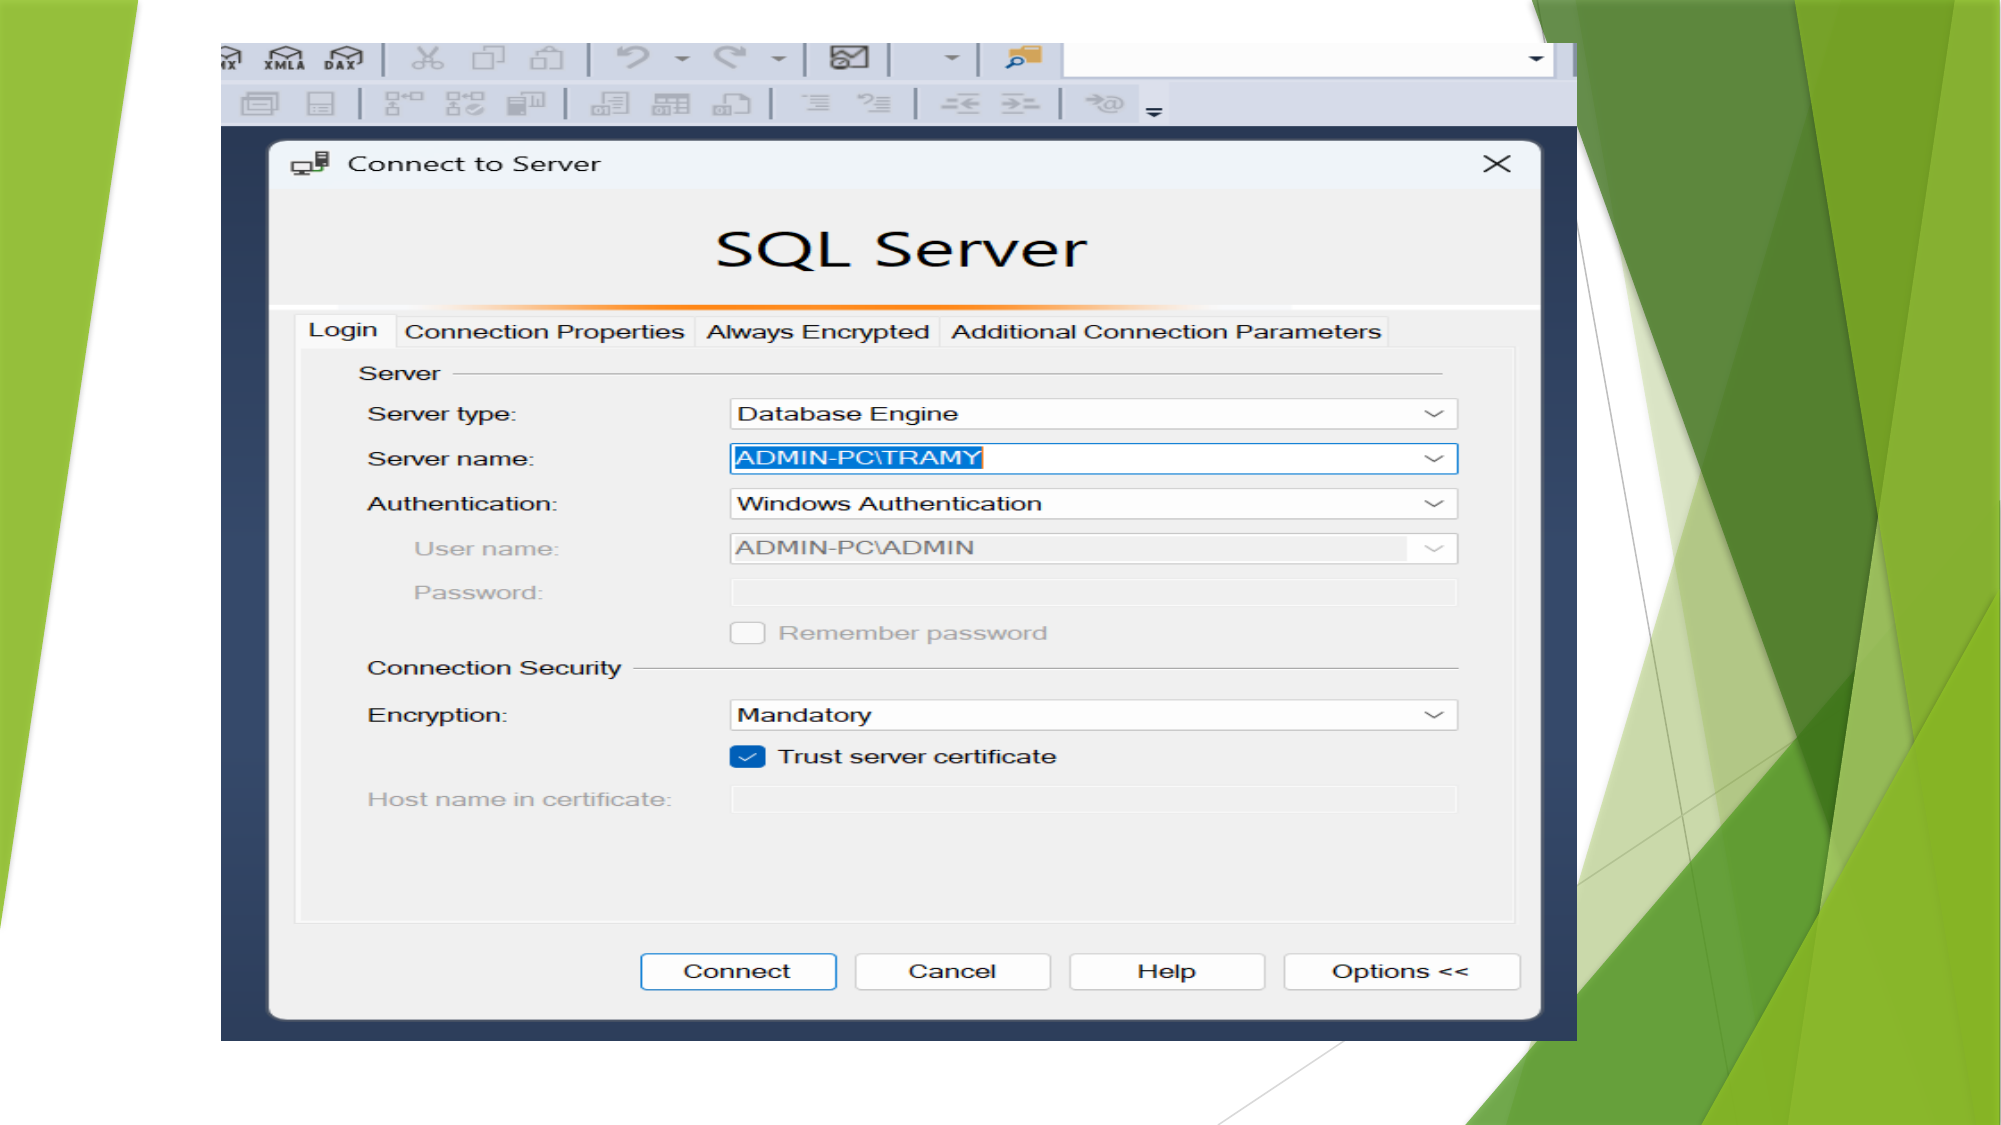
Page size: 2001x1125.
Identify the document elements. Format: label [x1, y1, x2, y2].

picture [221, 42, 1577, 1042]
